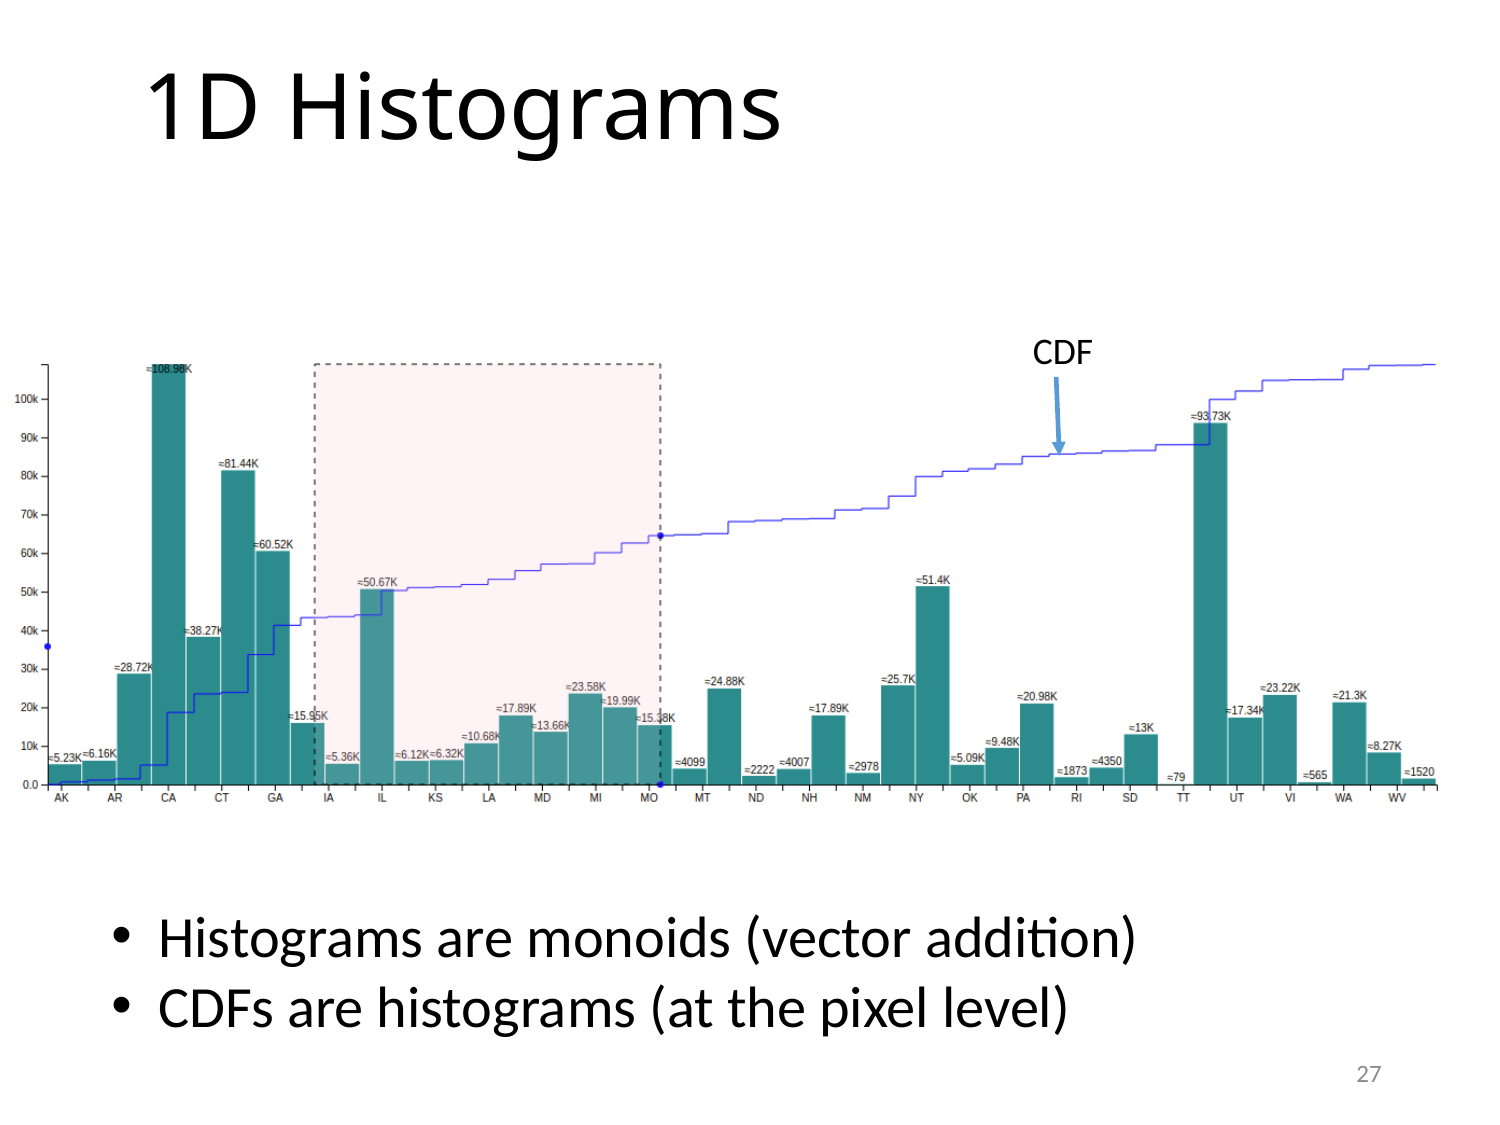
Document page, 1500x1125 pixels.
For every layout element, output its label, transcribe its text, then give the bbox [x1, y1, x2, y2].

title 1D Histograms [127, 44, 1098, 175]
text_box Histograms are monoids (vector addition) CDFs are histograms (at the pixel level) [96, 891, 1155, 1047]
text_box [1056, 376, 1060, 456]
picture [10, 348, 1440, 833]
slide_number 27 [1059, 1042, 1397, 1103]
text_box CDF [1018, 319, 1109, 348]
